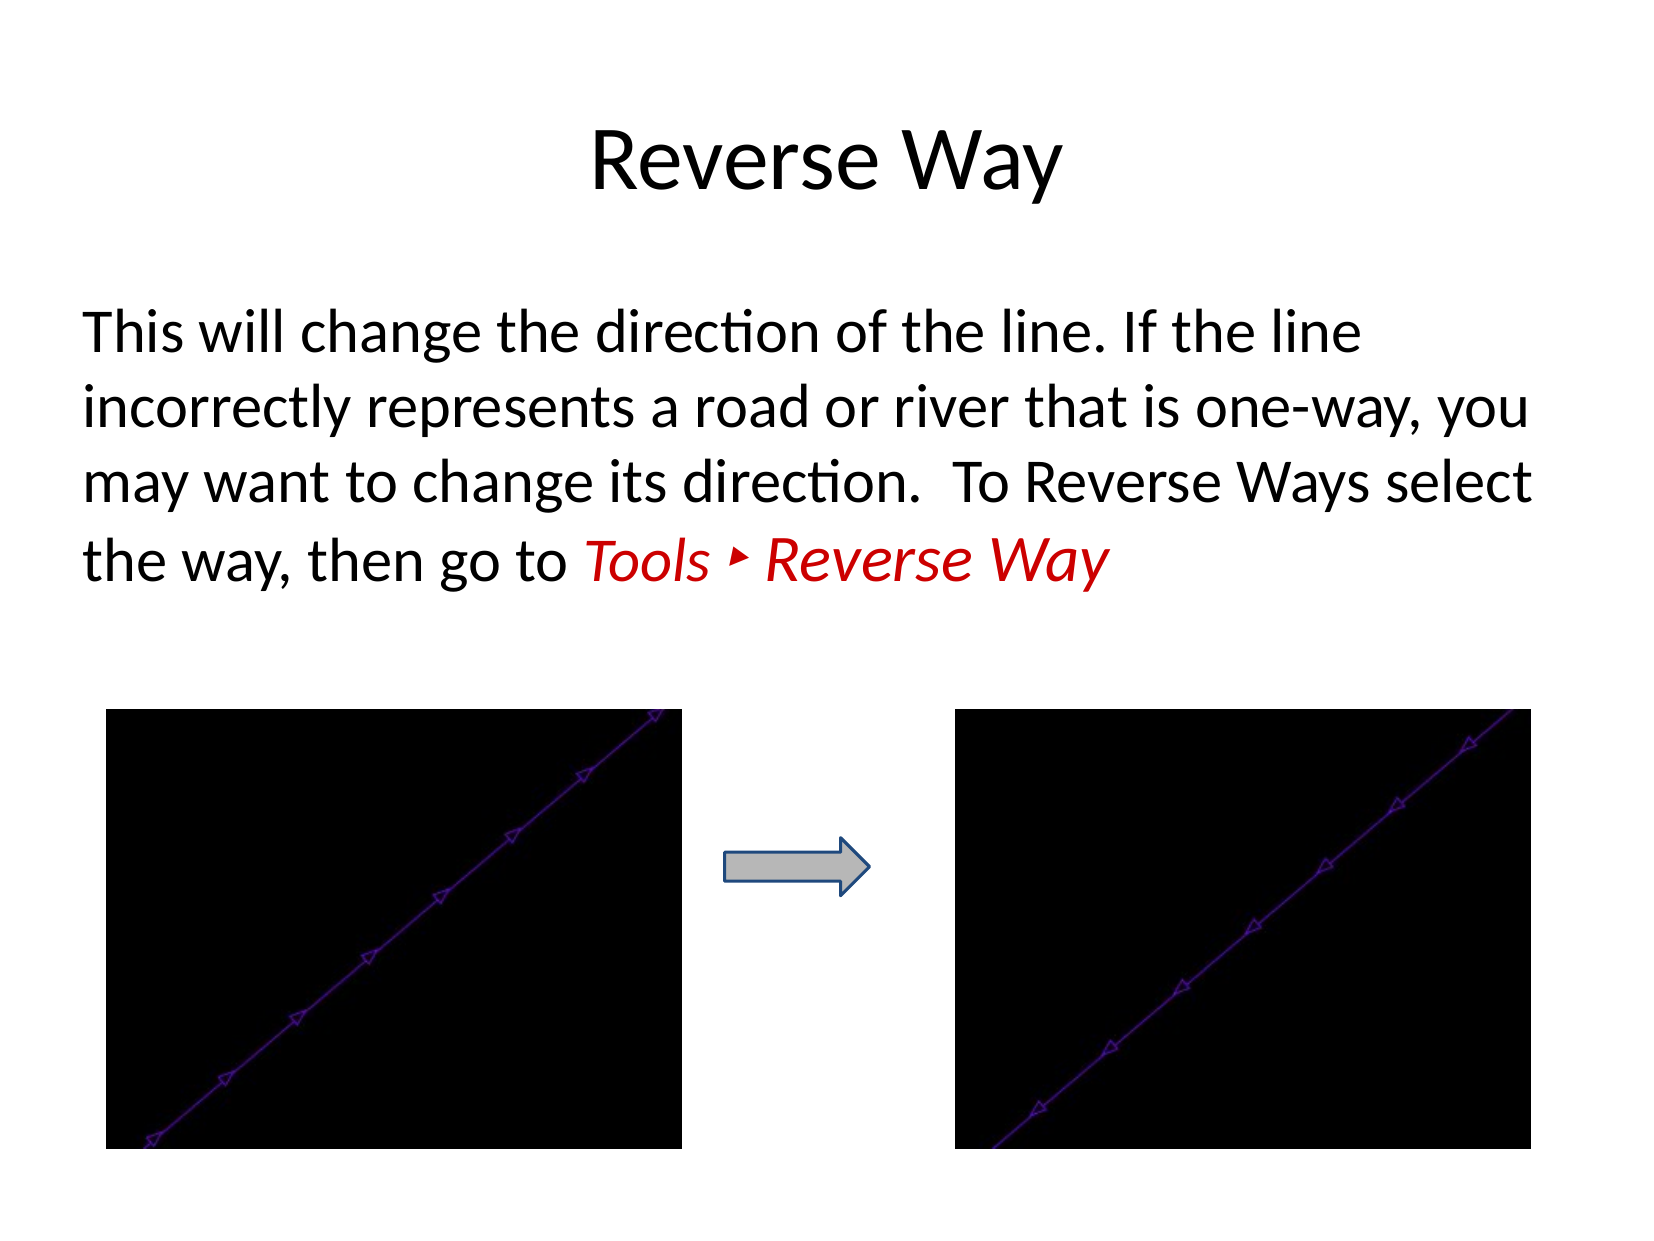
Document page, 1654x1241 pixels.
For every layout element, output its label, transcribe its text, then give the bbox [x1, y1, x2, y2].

picture [955, 708, 1531, 1149]
text_box Reverse Way [82, 49, 1571, 257]
picture [106, 708, 682, 1149]
text_box This will change the direction of the line. If the line incorrectly represents a road or river that is one-way, you may want to change its direction. To Reverse Ways select the way, then go to Tools ‣ Reverse Way [82, 290, 1571, 1010]
text_box [724, 837, 870, 896]
